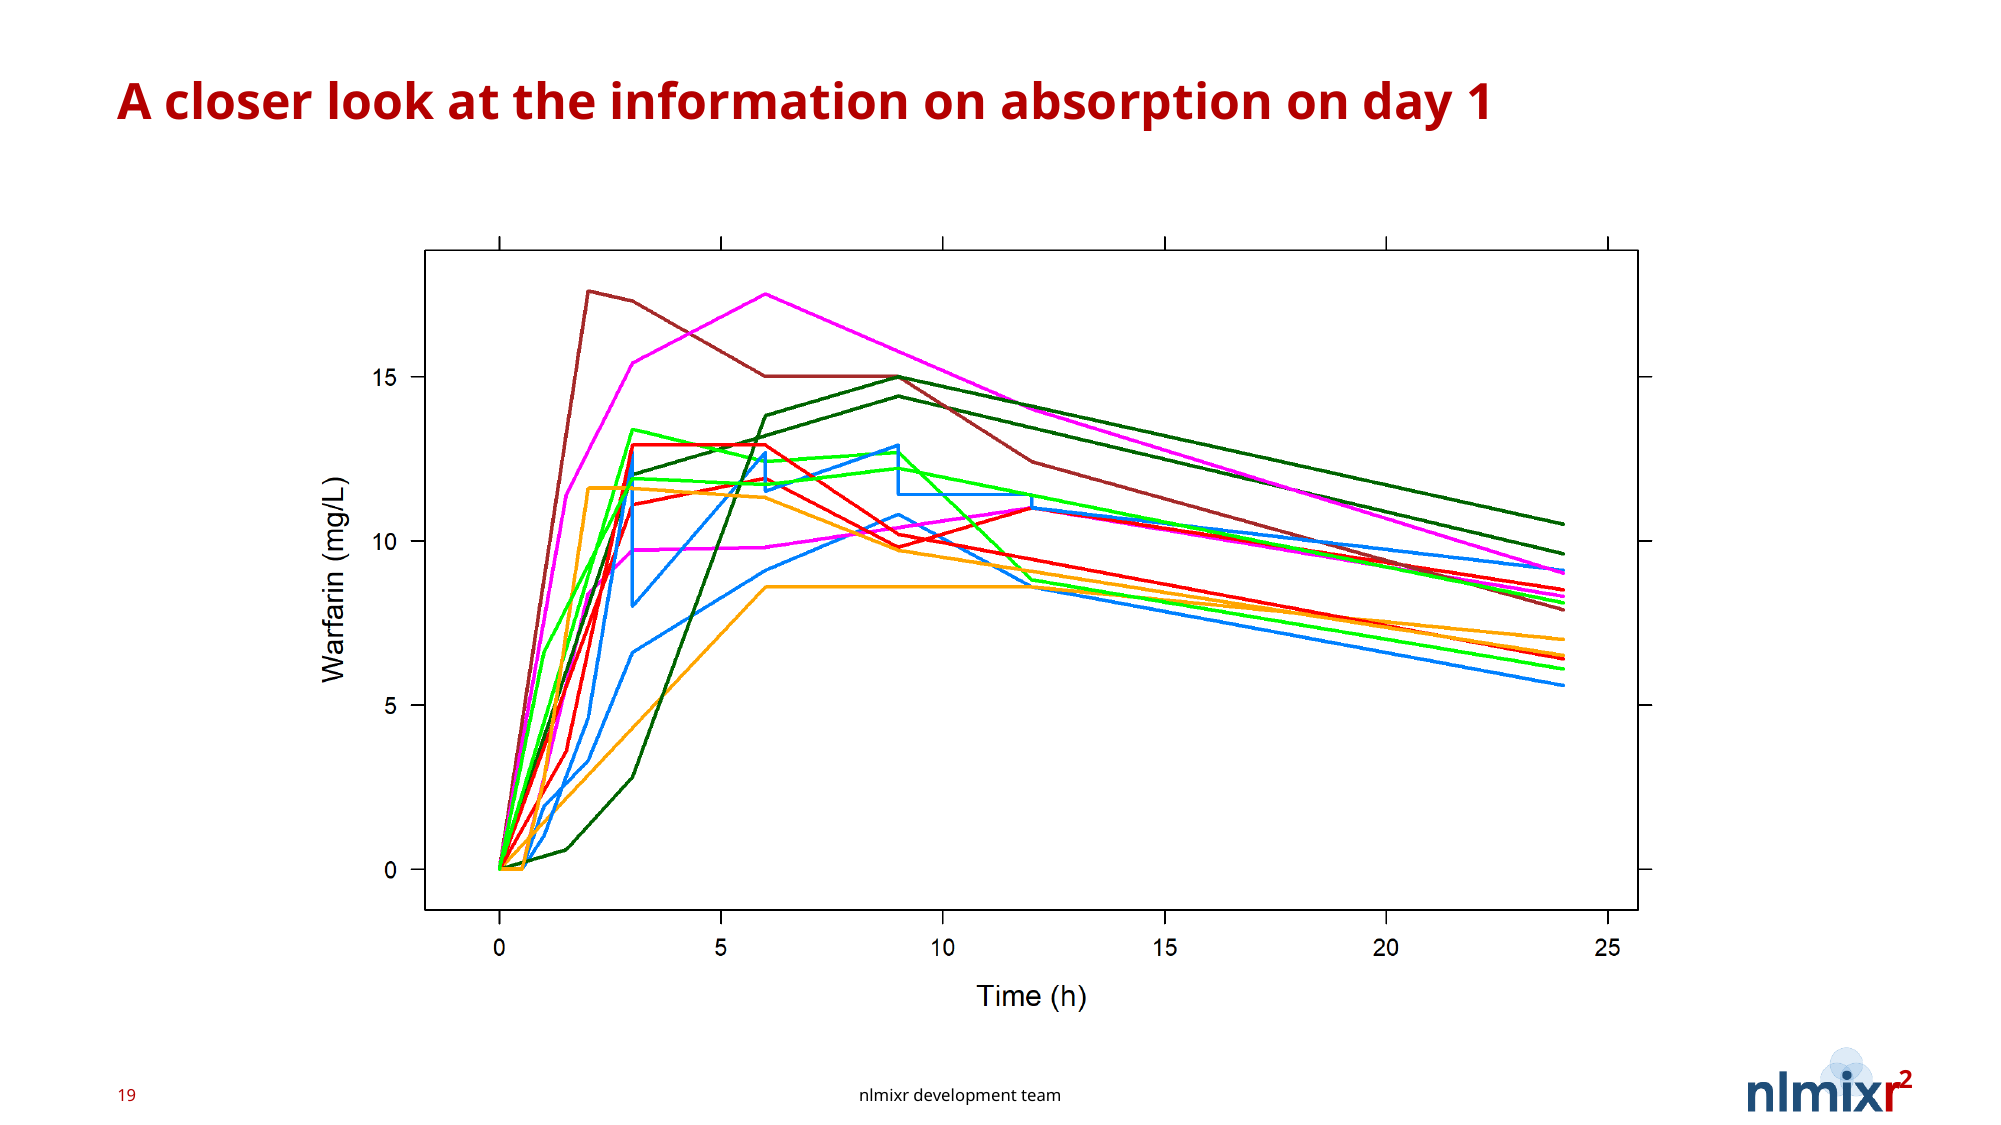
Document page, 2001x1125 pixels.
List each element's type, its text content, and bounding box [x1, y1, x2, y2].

slide_number 19 [102, 1076, 276, 1115]
footer nlmixr development team [354, 1076, 1567, 1115]
title A closer look at the information on absorption on day 1 [102, 18, 1898, 181]
picture [291, 164, 1709, 1051]
picture [1738, 1036, 1910, 1123]
